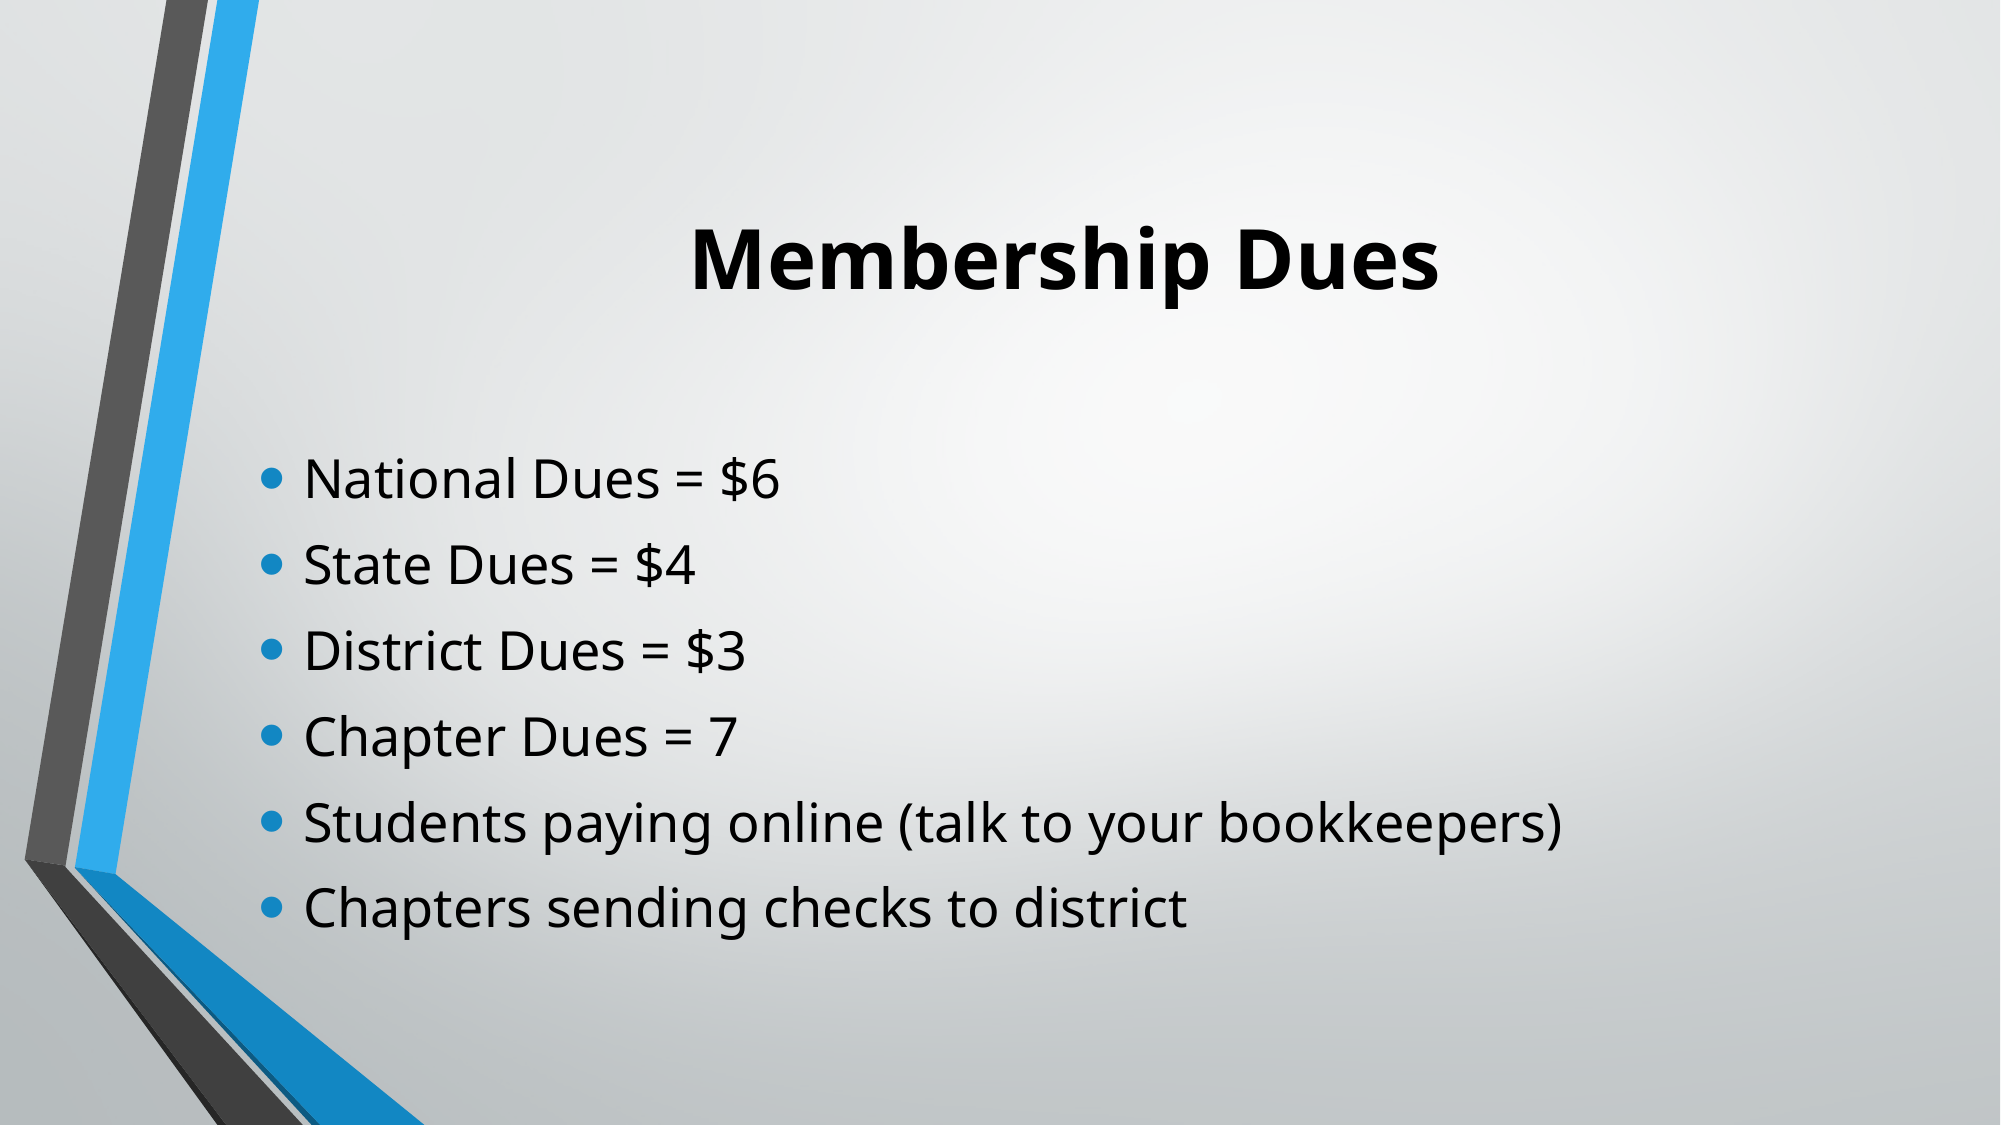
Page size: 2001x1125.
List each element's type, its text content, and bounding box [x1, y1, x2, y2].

title Membership Dues [243, 112, 1887, 400]
list National Dues = $6 State Dues = $4 District Dues = $3 Chapter Dues = 7 Students paying online (talk to your bookkeepers) Chapters sending checks to district [243, 437, 1887, 950]
